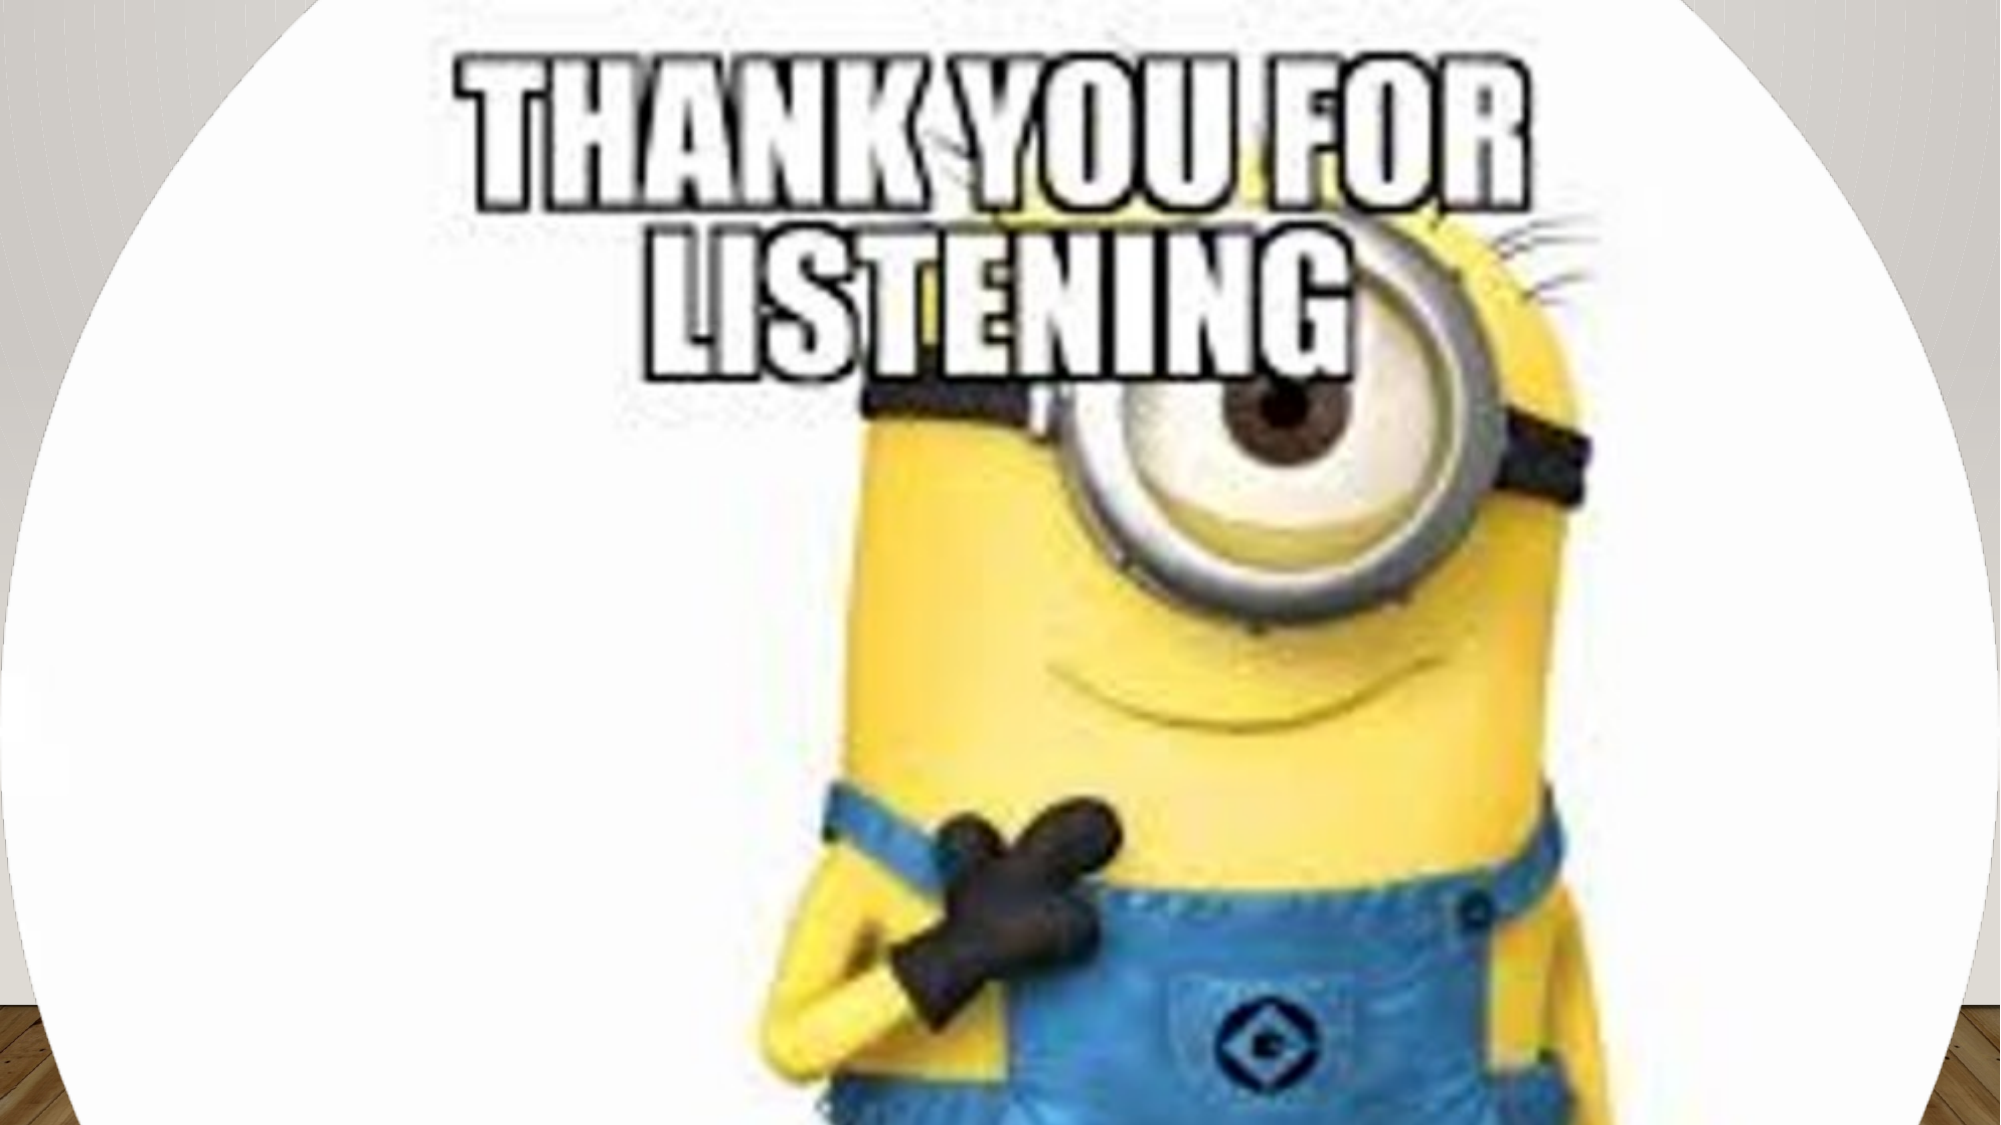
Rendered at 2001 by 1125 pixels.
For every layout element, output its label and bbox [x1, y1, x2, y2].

list [0, 0, 2000, 1125]
